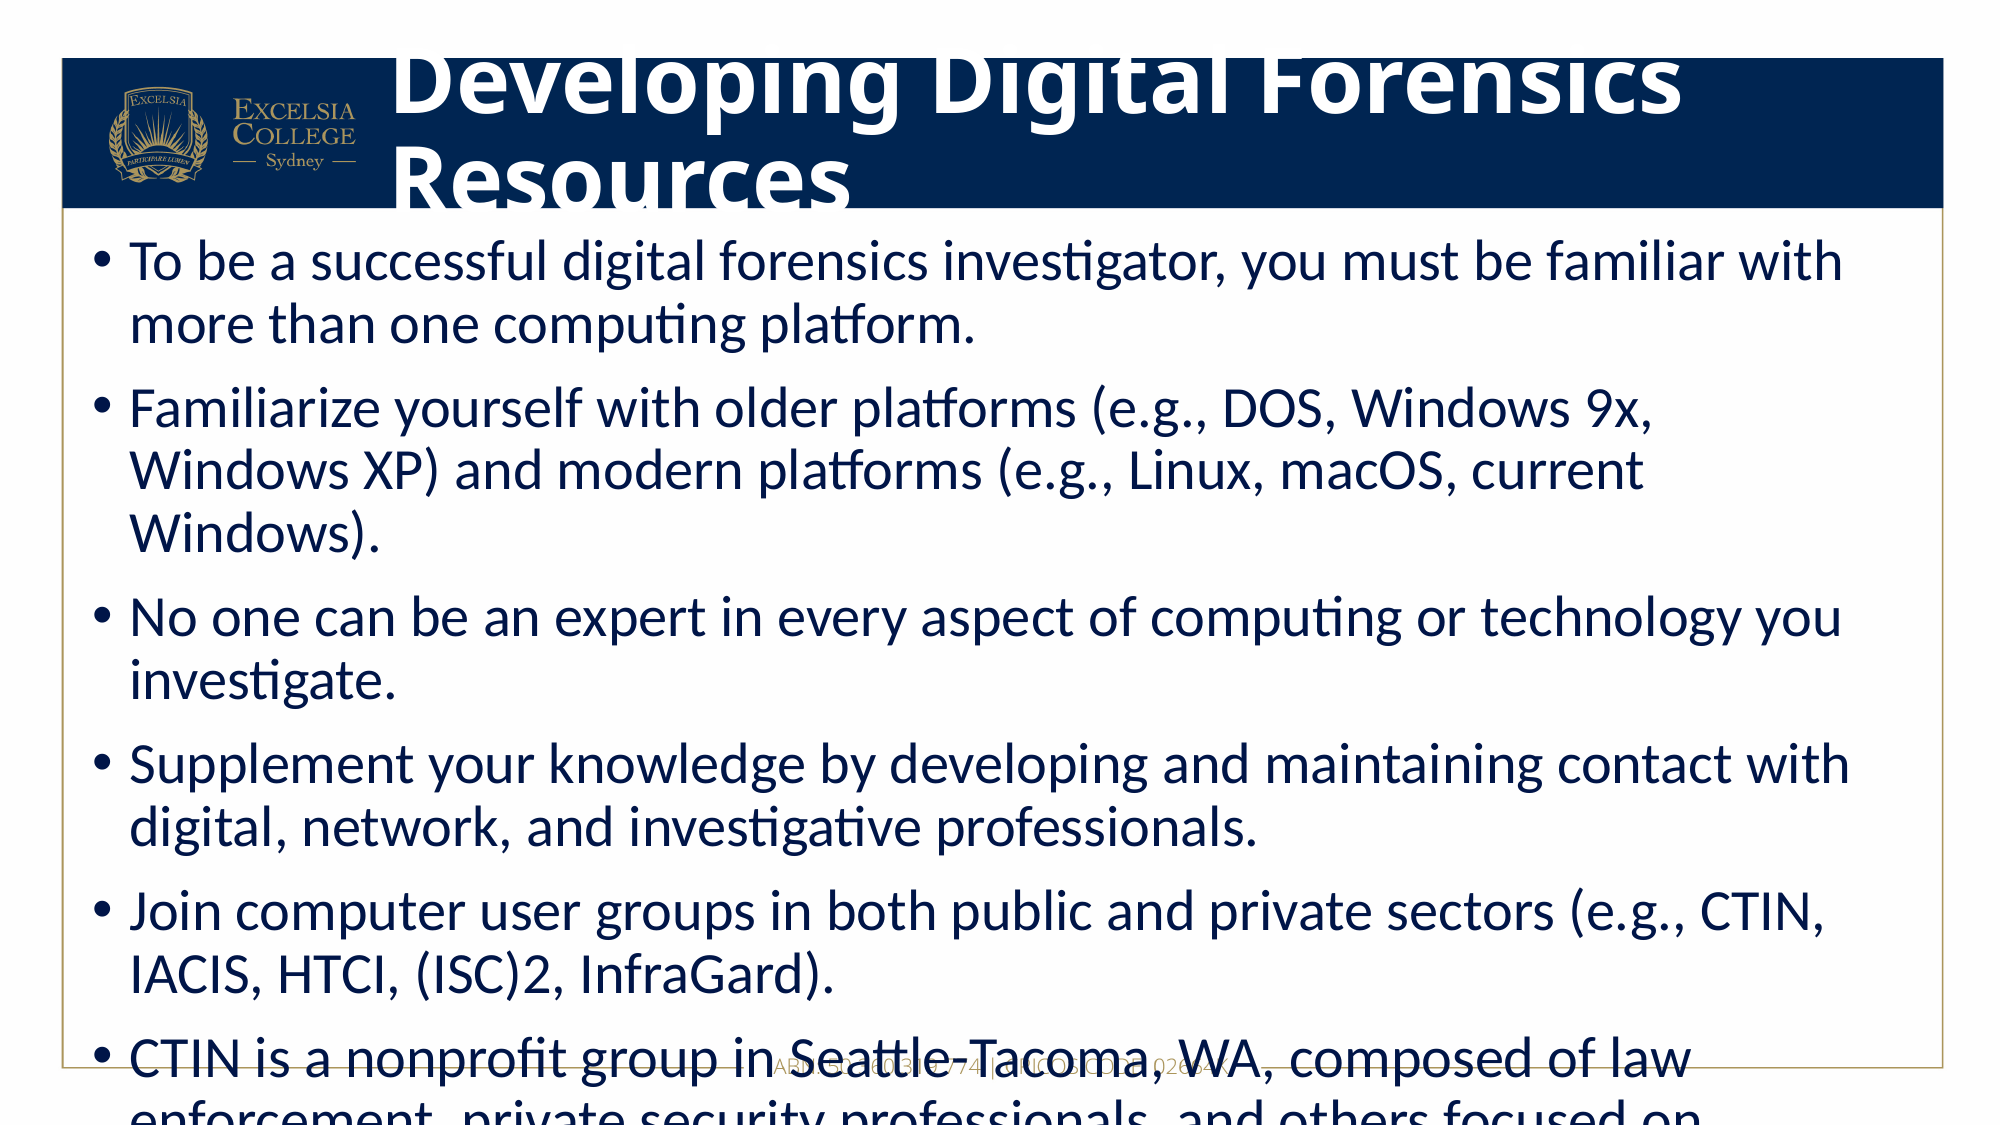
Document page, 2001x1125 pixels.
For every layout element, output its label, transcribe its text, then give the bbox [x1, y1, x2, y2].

list To be a successful digital forensics investigator, you must be familiar with more than one computing platform. Familiarize yourself with older platforms (e.g., DOS, Windows 9x, Windows XP) and modern platforms (e.g., Linux, macOS, current Windows). No one can be an expert in every aspect of computing or technology you investigate. Supplement your knowledge by developing and maintaining contact with digital, network, and investigative professionals. Join computer user groups in both public and private sectors (e.g., CTIN, IACIS, HTCI, (ISC)2, InfraGard). CTIN is a nonprofit group in Seattle-Tacoma, WA, composed of law enforcement, private security professionals, and others focused on improving high-technology investigations. Groups like (ISC)2 and InfraGard have local chapters in most major cities. Build your own network of digital forensics experts and stay in touch through email. Cultivate relationships with professionals in technical areas different from your specialty (e.g., Windows experts should maintain contact with Linux, UNIX, and macOS experts). Exercise caution and good judgment when using social media to interact with unknown individuals. User groups can be especially helpful for information on obscure operating systems. Example: A user group helped convict a child molester in Pierce County, WA, by providing access to CoCo DOS commands. Outside experts can provide detailed information needed to retrieve digital evidence. Example: A Macintosh engineer helped retrieve evidence from a compressed and erased hard drive in a murder case. This evidence included text files showing the husband spent $35,000 on cocaine and prostitution services, leading to his conviction. [77, 222, 1892, 1033]
picture [0, 0, 2001, 1125]
title Developing Digital Forensics Resources [374, 60, 1892, 206]
